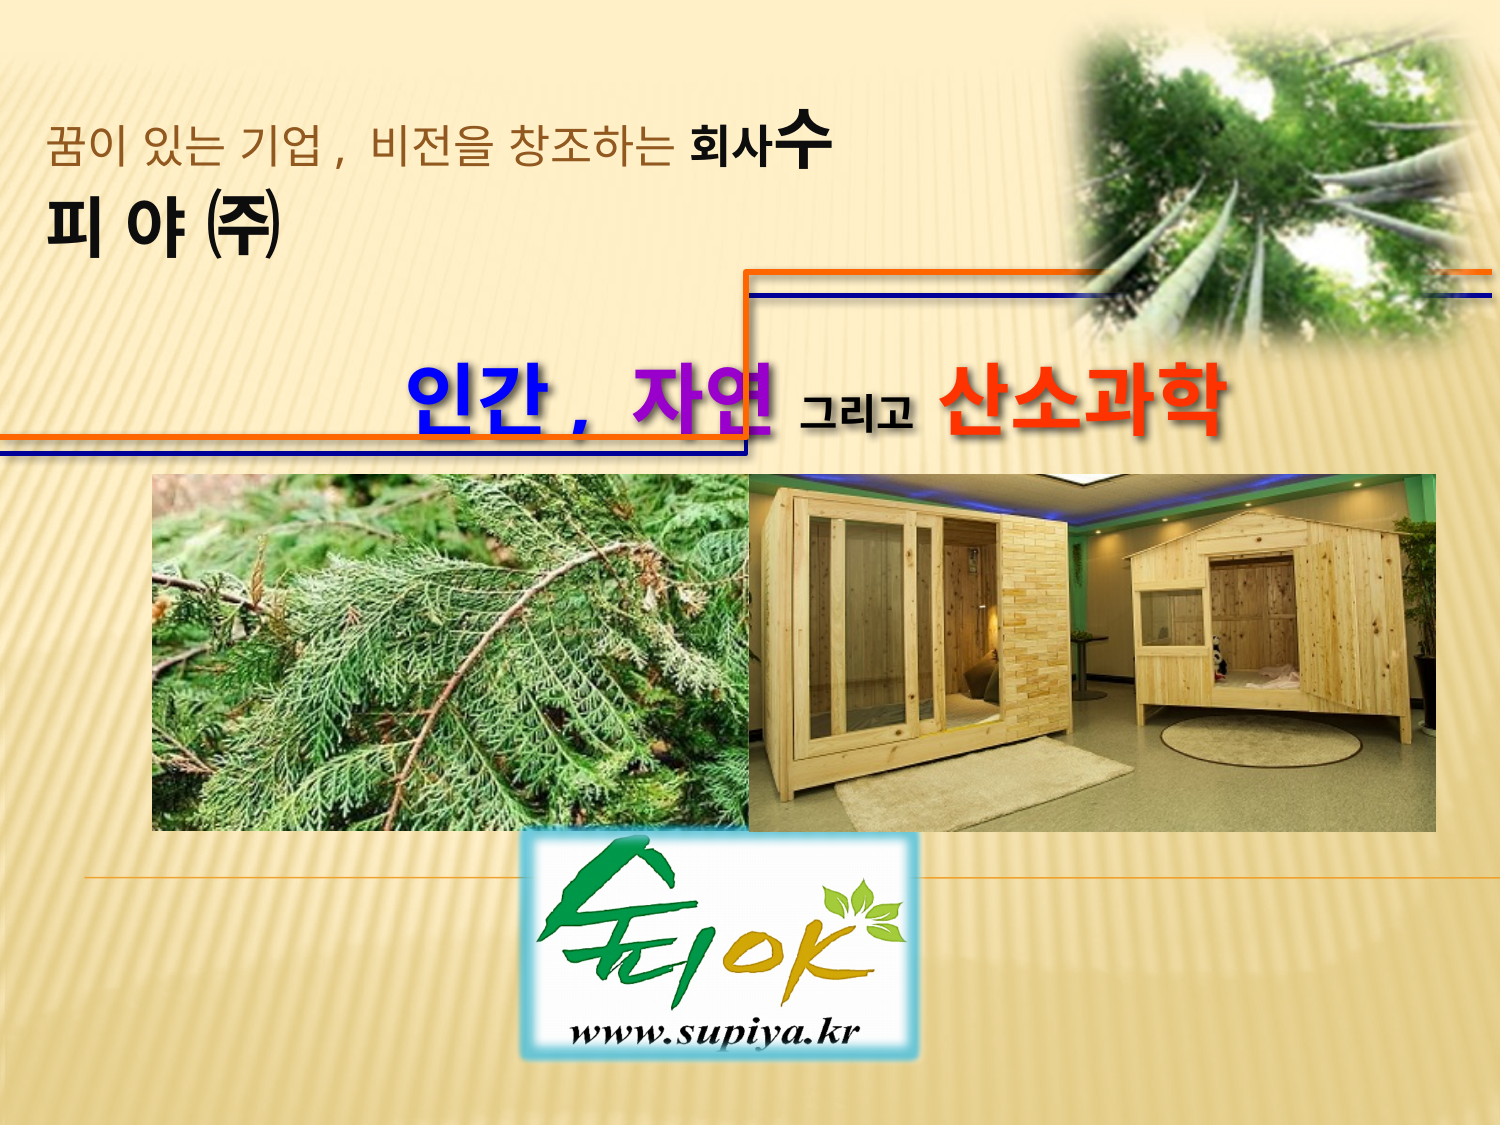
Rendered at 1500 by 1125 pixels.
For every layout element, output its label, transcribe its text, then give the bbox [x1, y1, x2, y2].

picture [1045, 2, 1493, 376]
picture [152, 474, 1436, 1055]
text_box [0, 271, 1493, 455]
title 꿈이 있는 기업, 비전을 창조하는 회사수 피 야 ㈜ [29, 88, 868, 269]
